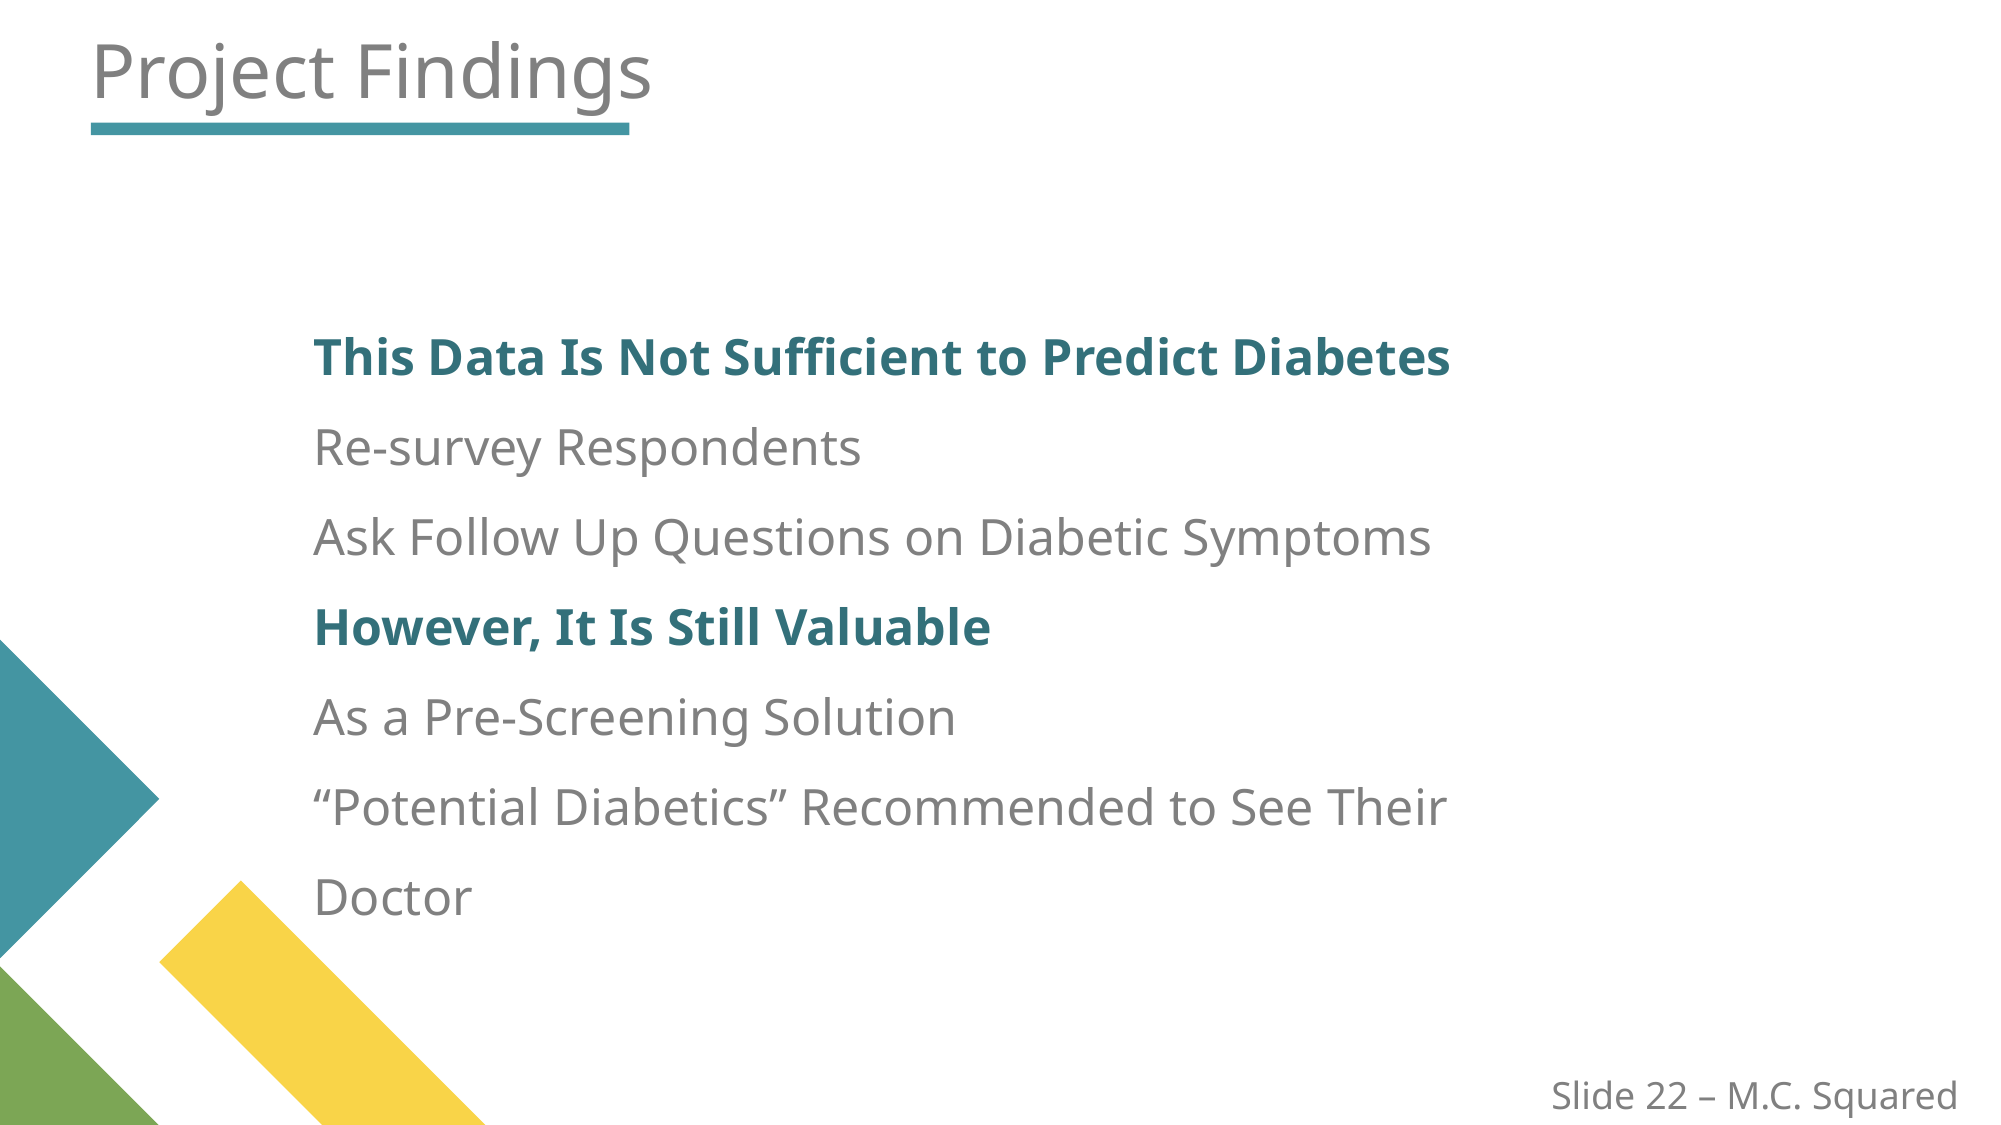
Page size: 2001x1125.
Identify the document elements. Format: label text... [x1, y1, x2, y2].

text_box Project Findings [75, 16, 1149, 122]
text_box Slide 22 – M.C. Squared [1536, 1064, 2000, 1125]
text_box [90, 122, 630, 136]
text_box This Data Is Not Sufficient to Predict Diabetes Re-survey Respondents Ask Follow Up Questions on Diabetic Symptoms However, It Is Still Valuable As a Pre-Screening Solution “Potential Diabetics” Recommended to See Their Doctor [298, 287, 1564, 933]
